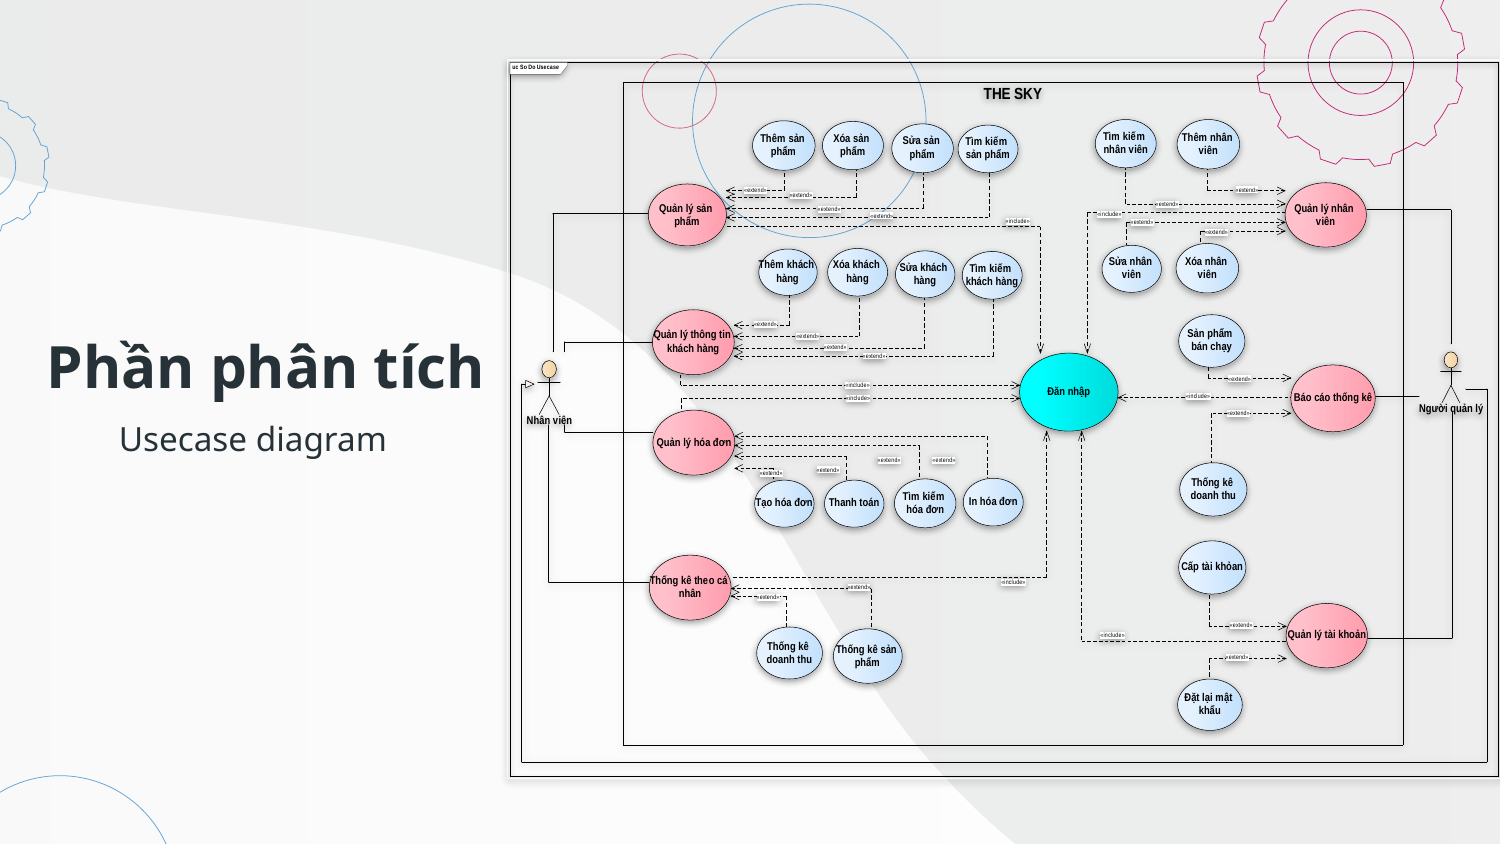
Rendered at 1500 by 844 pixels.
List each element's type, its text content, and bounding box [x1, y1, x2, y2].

list Usecase diagram [0, 397, 502, 492]
title Phần phân tích [0, 286, 502, 397]
picture [508, 60, 1500, 778]
